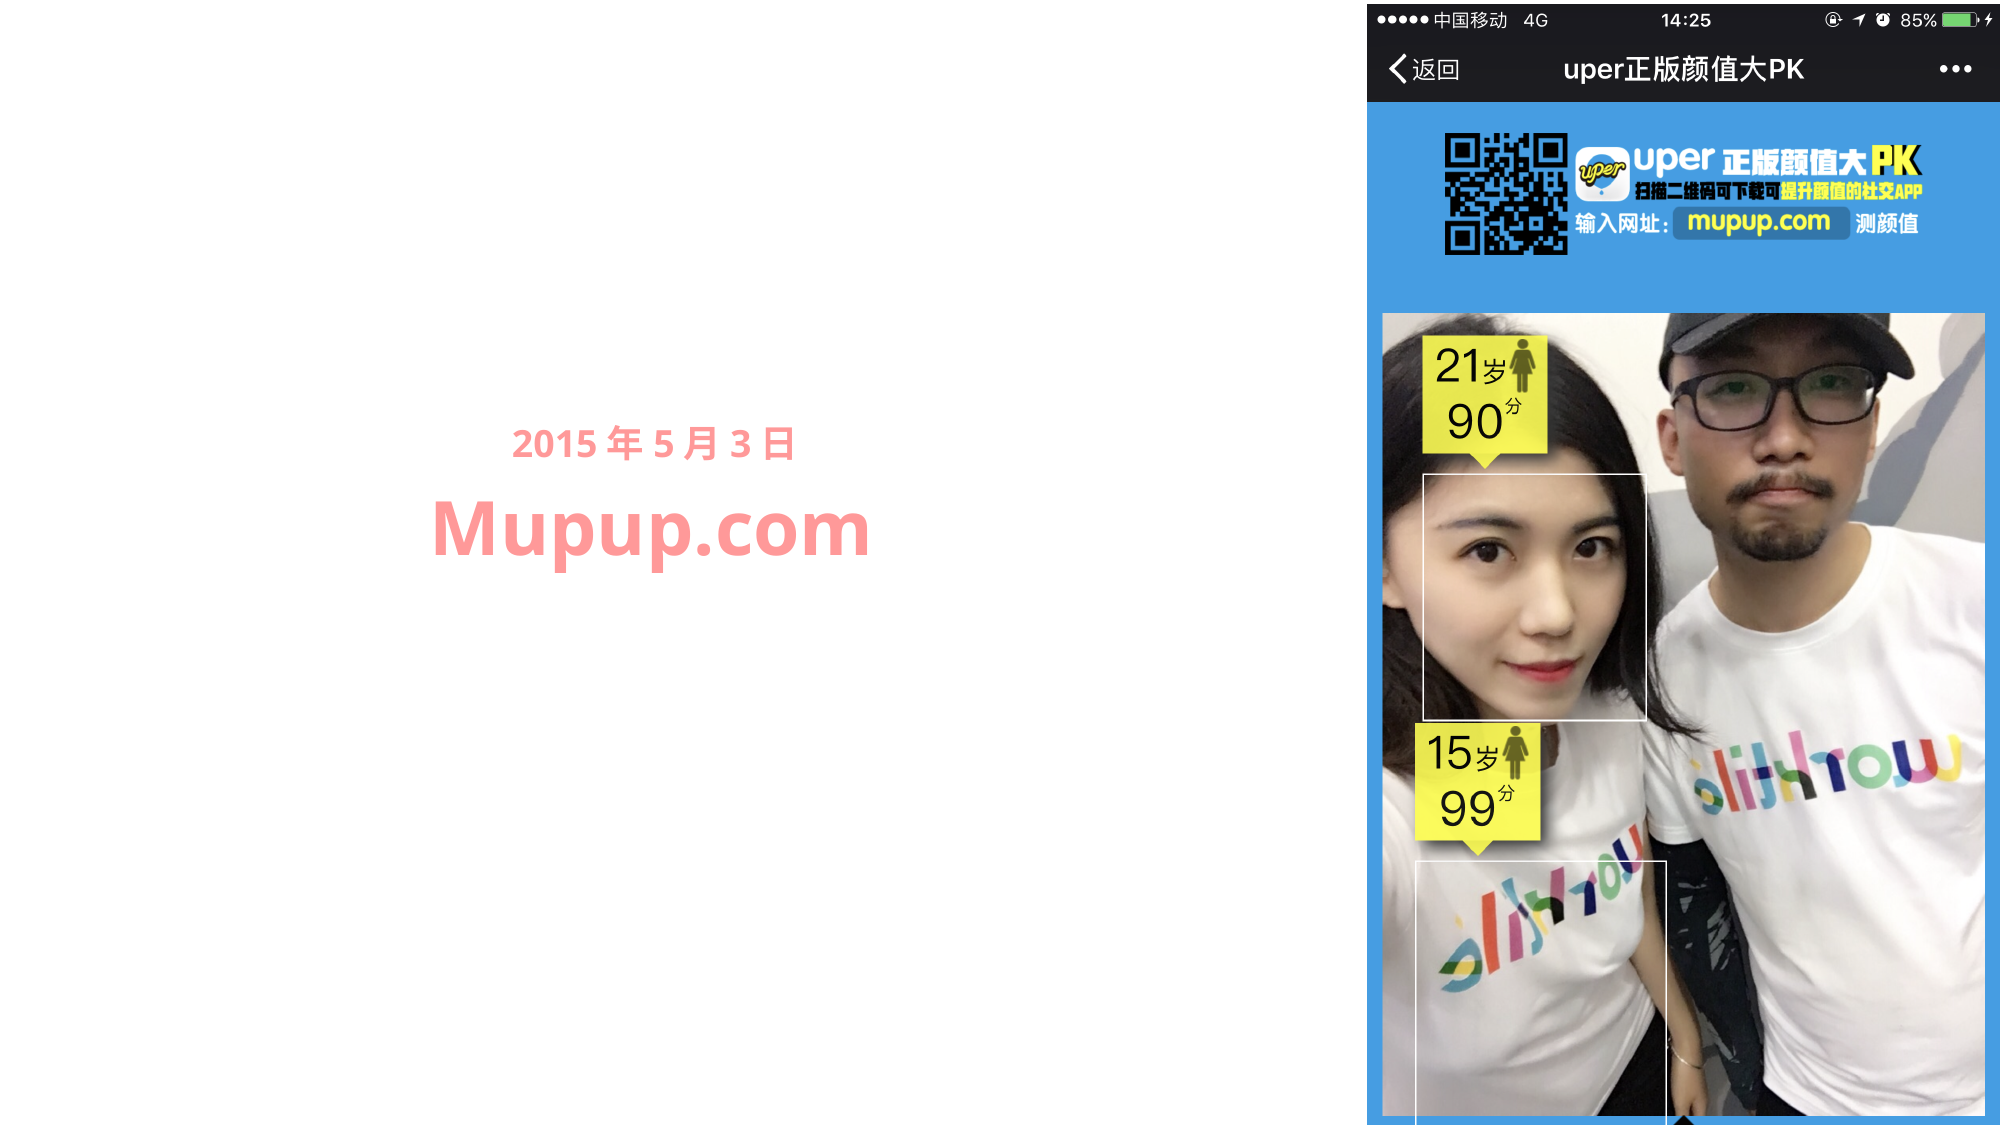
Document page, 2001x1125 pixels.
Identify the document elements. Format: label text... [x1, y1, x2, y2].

picture [1367, 4, 2000, 1125]
text_box Mupup.com [414, 472, 889, 578]
text_box 2015年5月3日 [497, 412, 813, 472]
